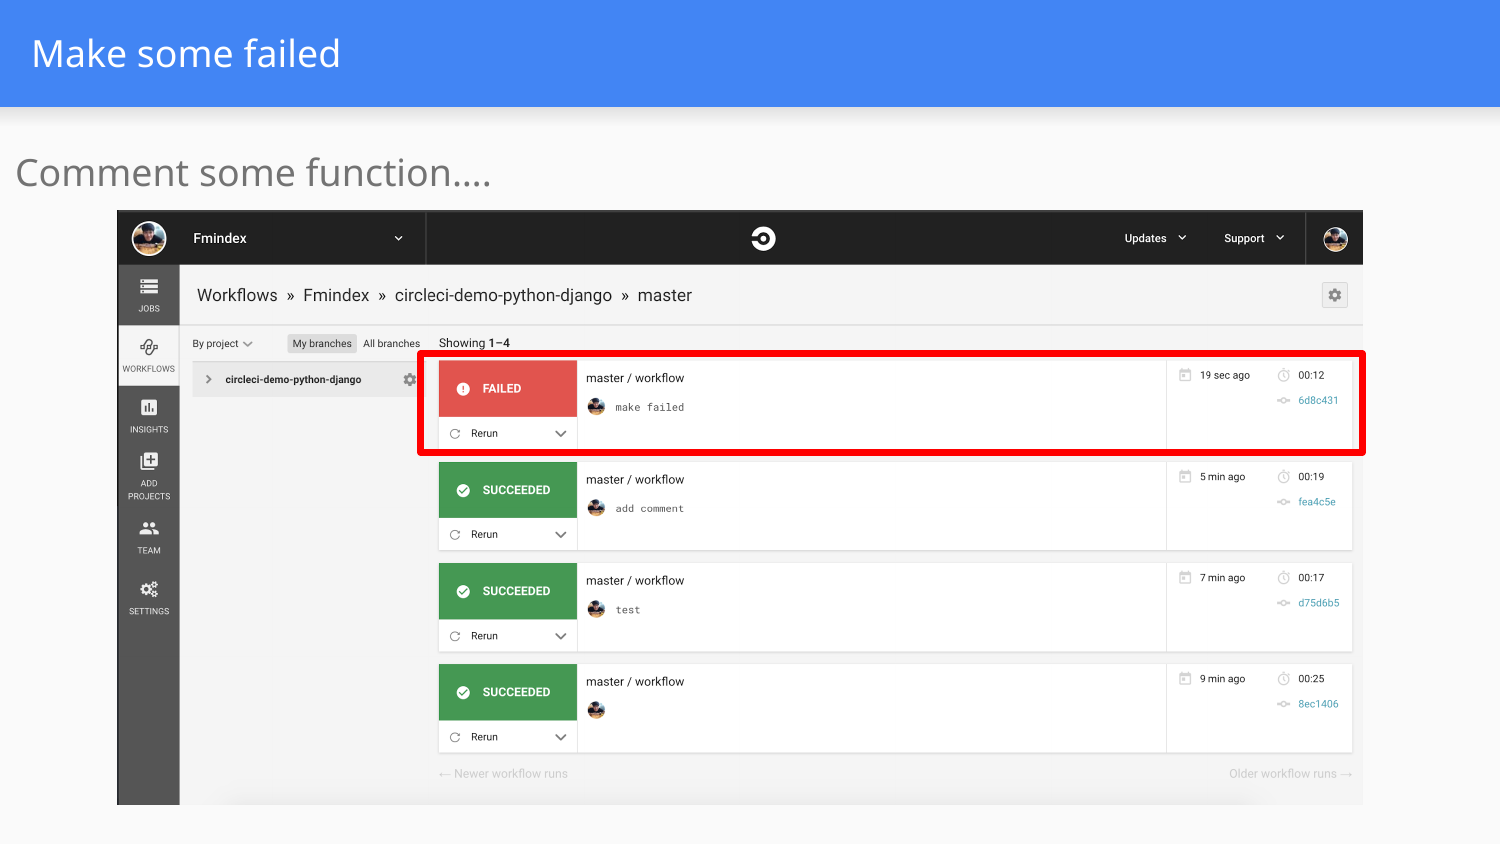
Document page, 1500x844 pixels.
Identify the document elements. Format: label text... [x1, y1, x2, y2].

picture [117, 209, 1363, 806]
title Make some failed [16, 2, 1464, 102]
list Comment some function…. [0, 127, 829, 255]
